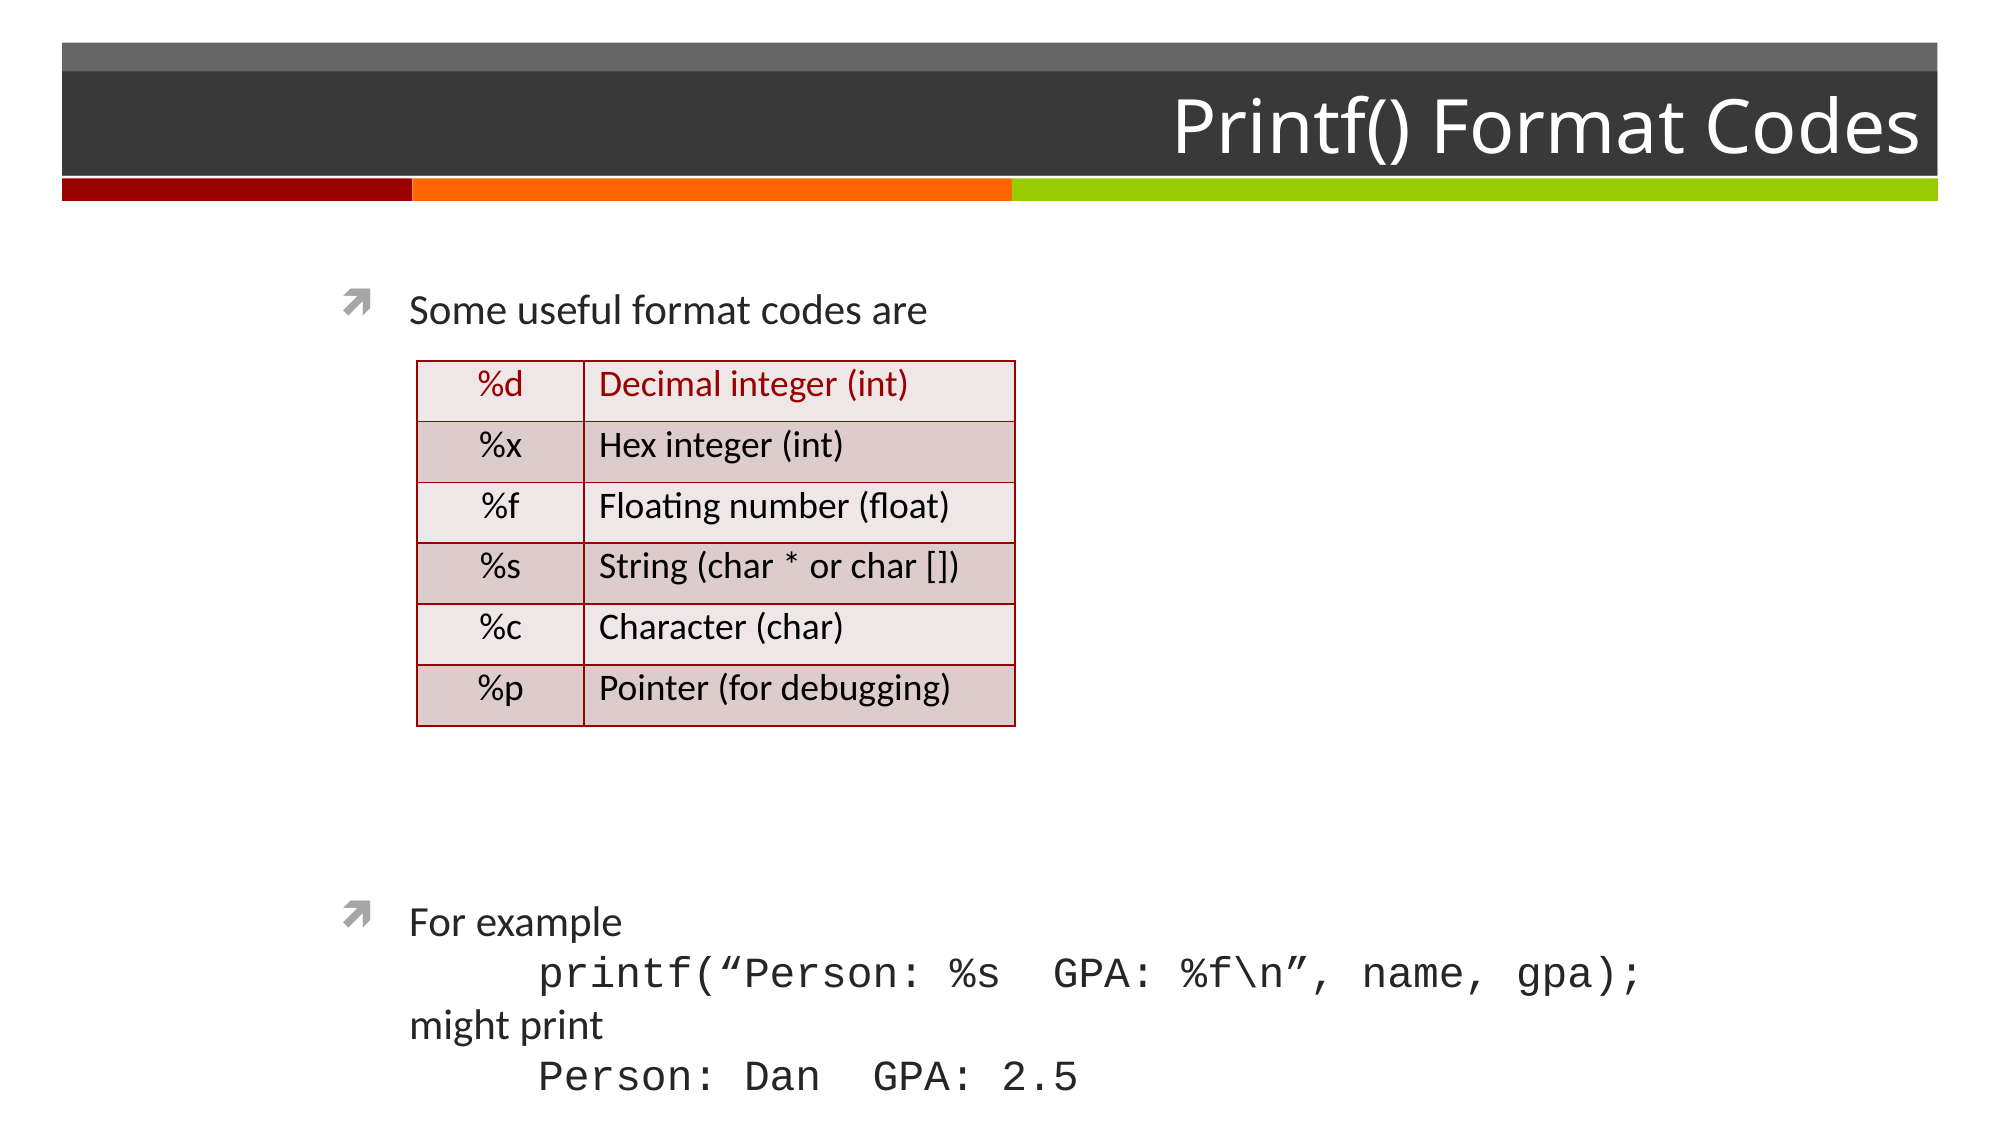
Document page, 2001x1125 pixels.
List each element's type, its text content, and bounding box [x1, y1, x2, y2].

table_cell %s [418, 544, 583, 603]
table_cell %x [418, 422, 583, 482]
title Printf() Format Codes [62, 71, 1938, 176]
table_cell %f [418, 483, 583, 542]
table_cell Character (char) [585, 605, 1014, 664]
list Some useful format codes are For example printf(“Person: %s GPA: %f\n”, name, gpa); might print Person: Dan GPA: 2.5 [324, 273, 1886, 1111]
table_header %d [418, 362, 583, 421]
table_cell Hex integer (int) [585, 422, 1014, 482]
table_cell Pointer (for debugging) [585, 666, 1014, 725]
table_header Decimal integer (int) [585, 362, 1014, 421]
table_cell Floating number (float) [585, 483, 1014, 542]
table_cell %c [418, 605, 583, 664]
table_cell String (char * or char []) [585, 544, 1014, 603]
table_cell %p [418, 666, 583, 725]
